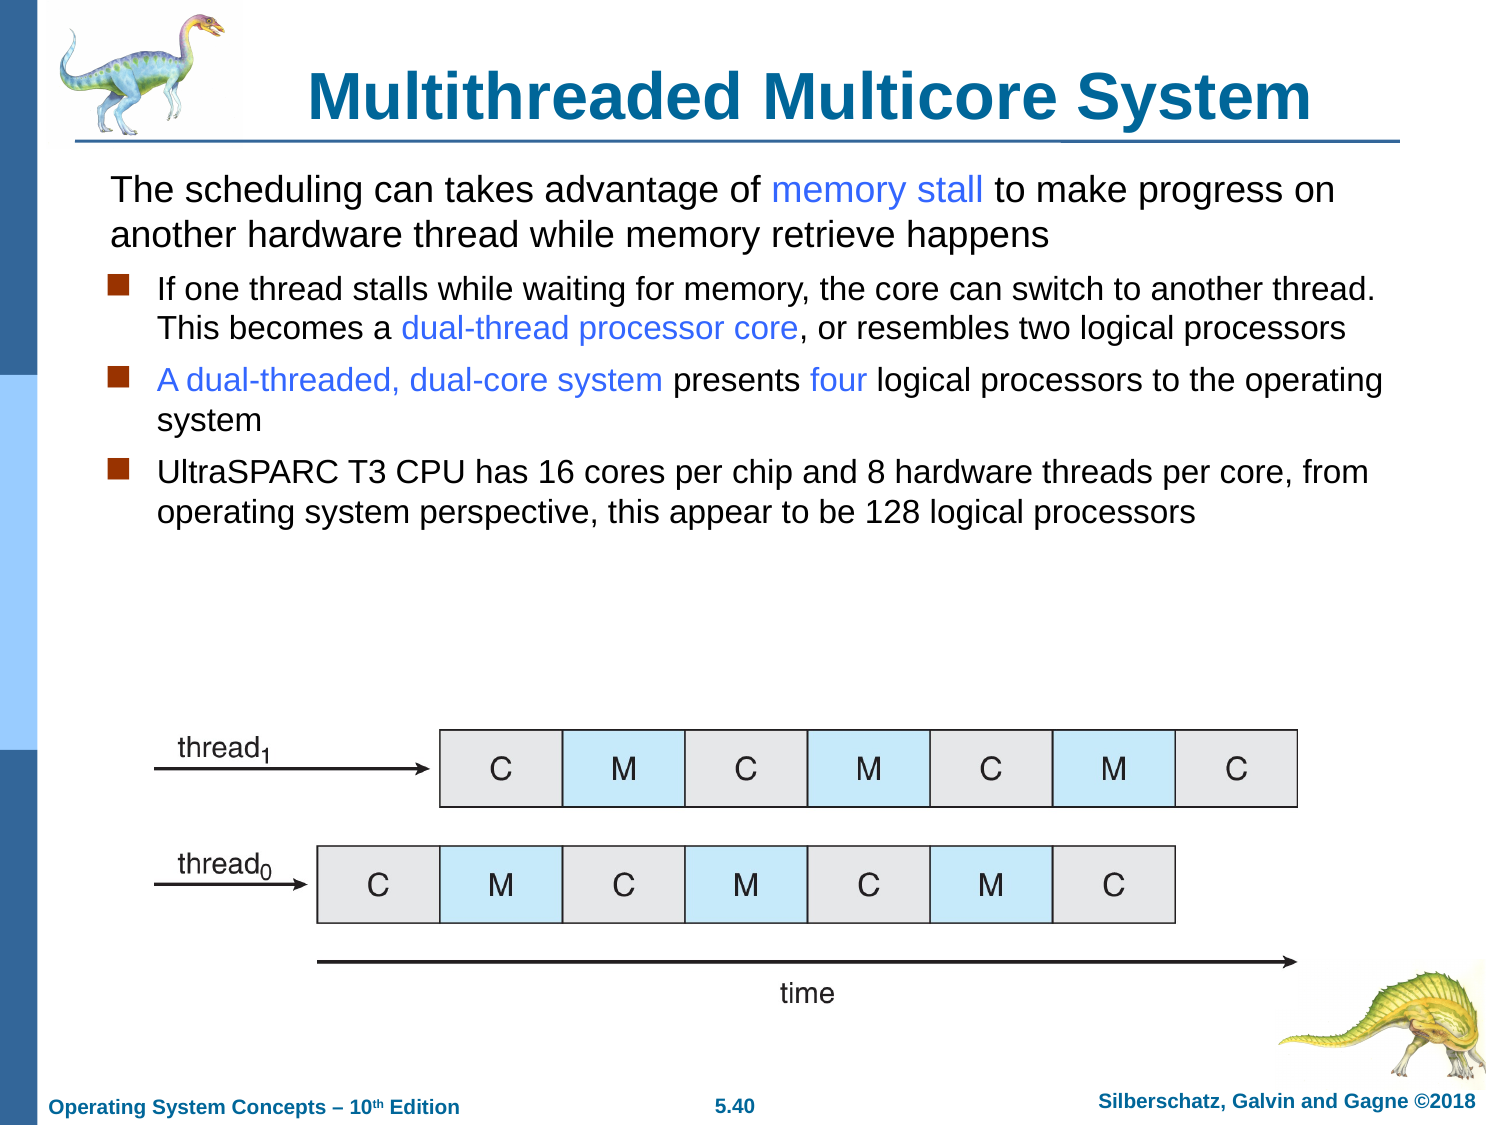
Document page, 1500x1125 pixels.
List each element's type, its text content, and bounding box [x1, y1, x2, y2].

text_box The scheduling can takes advantage of memory stall to make progress on another hardware thread while memory retrieve happens If one thread stalls while waiting for memory, the core can switch to another thread. This becomes a dual-thread processor core, or resembles two logical processors A dual-threaded, dual-core system presents four logical processors to the operating system UltraSPARC T3 CPU has 16 cores per chip and 8 hardware threads per core, from operating system perspective, this appear to be 128 logical processors [95, 157, 1400, 583]
title Multithreaded Multicore System [196, 45, 1426, 141]
picture [46, 0, 243, 149]
picture [154, 729, 1486, 1090]
